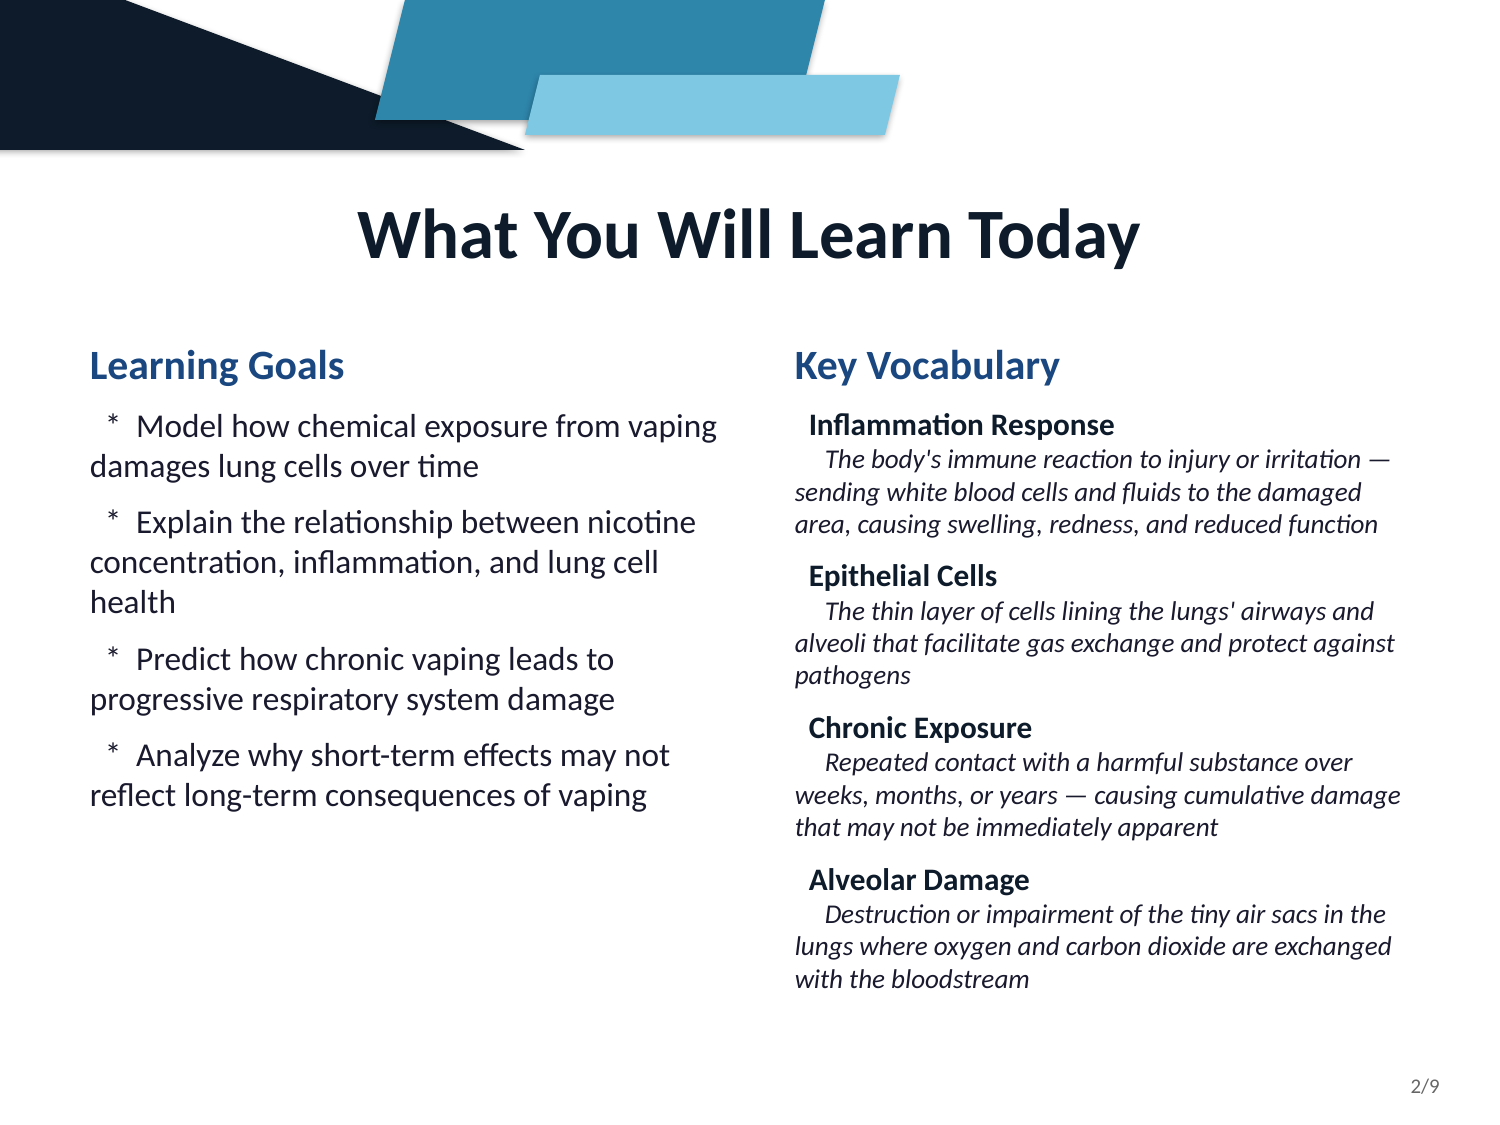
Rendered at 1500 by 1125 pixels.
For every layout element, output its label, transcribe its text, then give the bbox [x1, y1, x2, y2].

text_box [374, 0, 826, 121]
text_box [524, 74, 901, 136]
text_box [0, 0, 526, 151]
text_box 2/9 [1395, 1065, 1455, 1105]
text_box What You Will Learn Today [342, 179, 1157, 280]
text_box Learning Goals * Model how chemical exposure from vaping damages lung cells over time * Explain the relationship between nicotine concentration, inflammation, and lung cell health * Predict how chronic vaping leads to progressive respiratory system damage * Analyze why short-term effects may not reflect long-term consequences of vaping [74, 329, 750, 821]
text_box Key Vocabulary Inflammation Response The body's immune reaction to injury or irritation — sending white blood cells and fluids to the damaged area, causing swelling, redness, and reduced function Epithelial Cells The thin layer of cells lining the lungs' airways and alveoli that facilitate gas exchange and protect against pathogens Chronic Exposure Repeated contact with a harmful substance over weeks, months, or years — causing cumulative damage that may not be immediately apparent Alveolar Damage Destruction or impairment of the tiny air sacs in the lungs where oxygen and carbon dioxide are exchanged with the bloodstream [779, 329, 1425, 1001]
